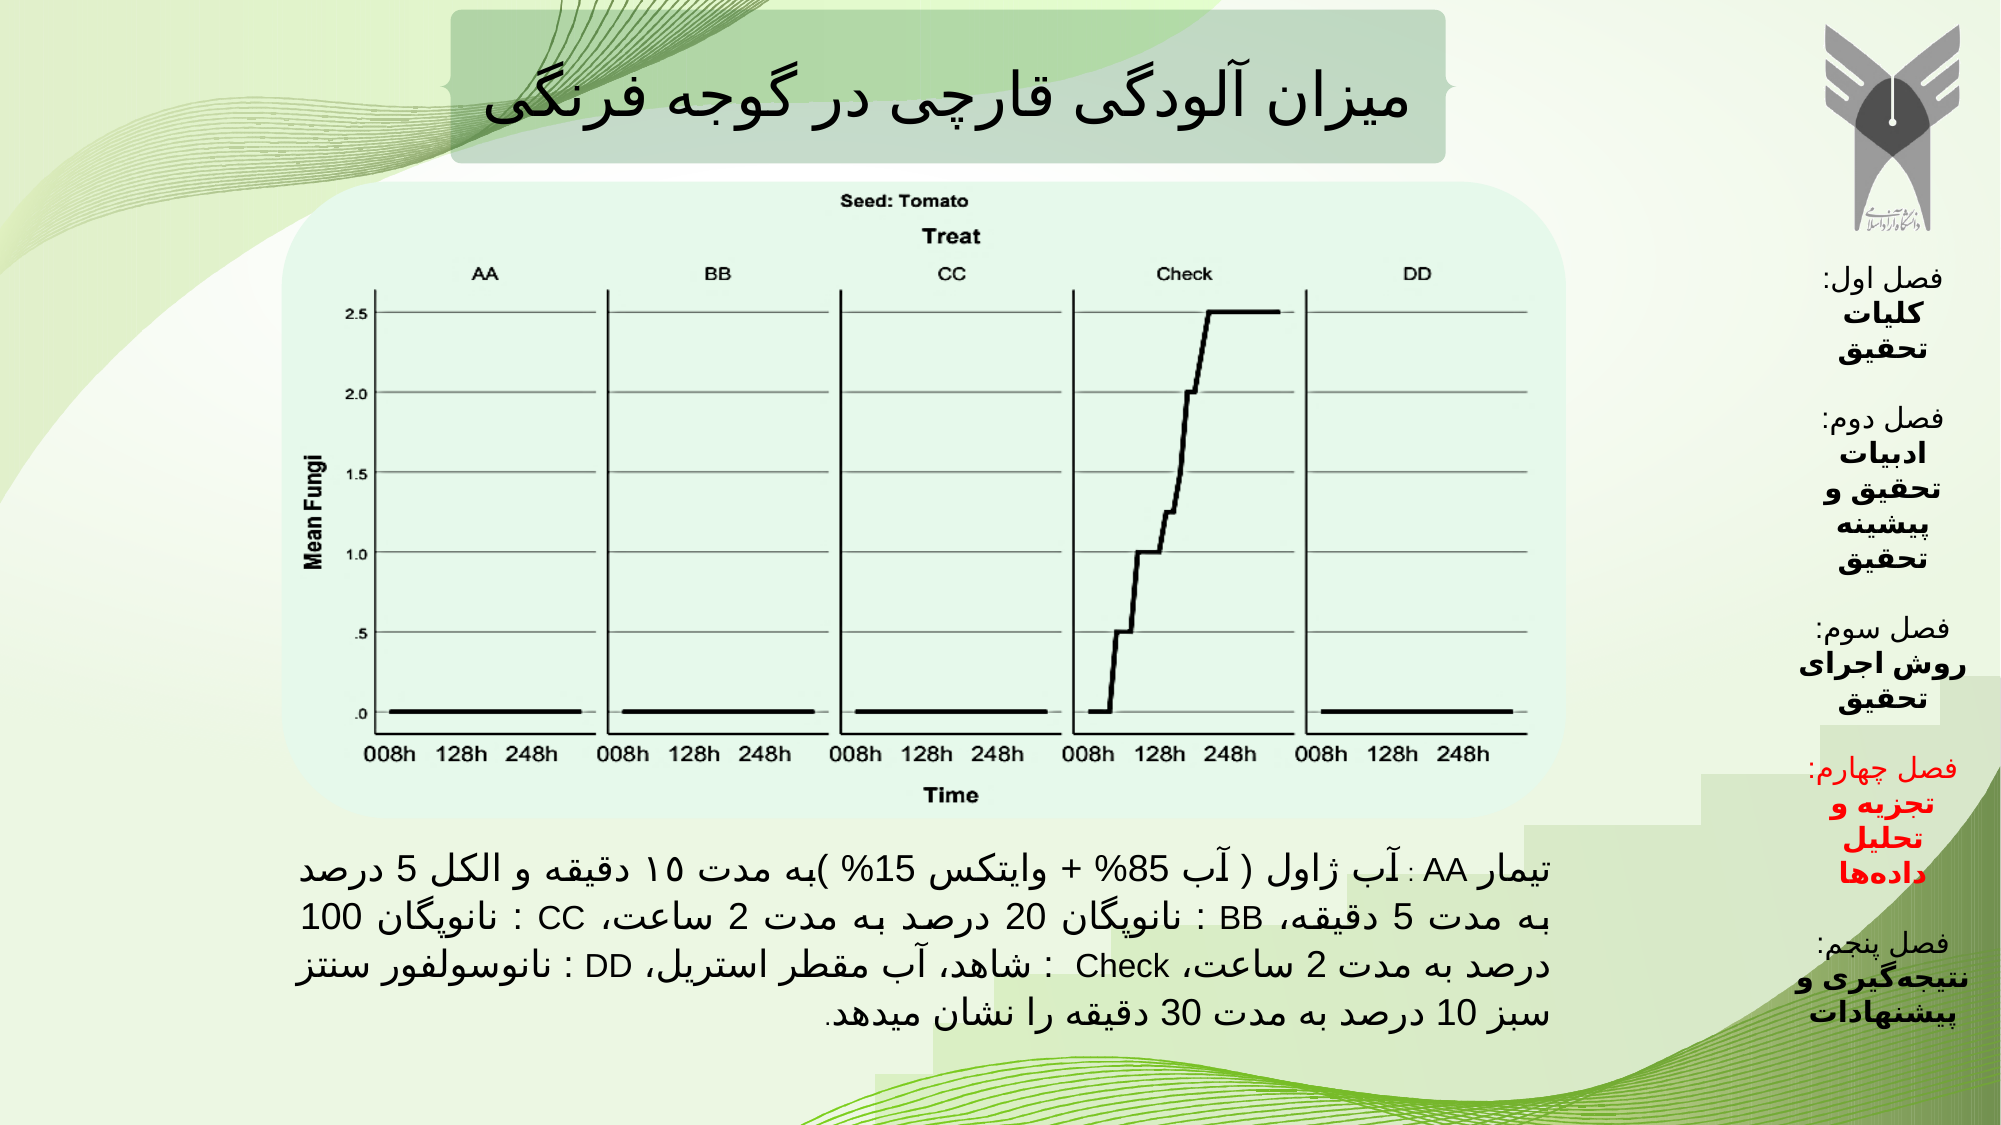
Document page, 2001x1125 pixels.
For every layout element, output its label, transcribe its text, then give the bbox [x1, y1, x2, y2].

text_box میزان آلودگی قارچی در گوجه فرنگی [439, 9, 1457, 164]
picture [281, 181, 1567, 819]
text_box فصل اول: کلیات تحقیق فصل دوم: ادبیات تحقیق و پیشینه تحقیق فصل سوم: روش اجرای تحقیق فصل چهارم: تجزیه و تحلیل داده‌ها فصل پنجم: نتیجه‌گیری و پیشنهادات [1779, 252, 1987, 1037]
picture [1822, 24, 1961, 231]
text_box تیمار AA : آب ژاول ( آب 85% + وایتکس 15% )به مدت ١٥ دقیقه و الکل 5 درصد به مدت 5 دقیقه، BB : نانوپگان 20 درصد به مدت 2 ساعت، CC : نانوپگان 100 درصد به مدت 2 ساعت، Check : شاهد، آب مقطر استریل، DD : نانوسولفور سنتز سبز 10 درصد به مدت 30 دقیقه را نشان می­دهد. [281, 833, 1566, 1041]
